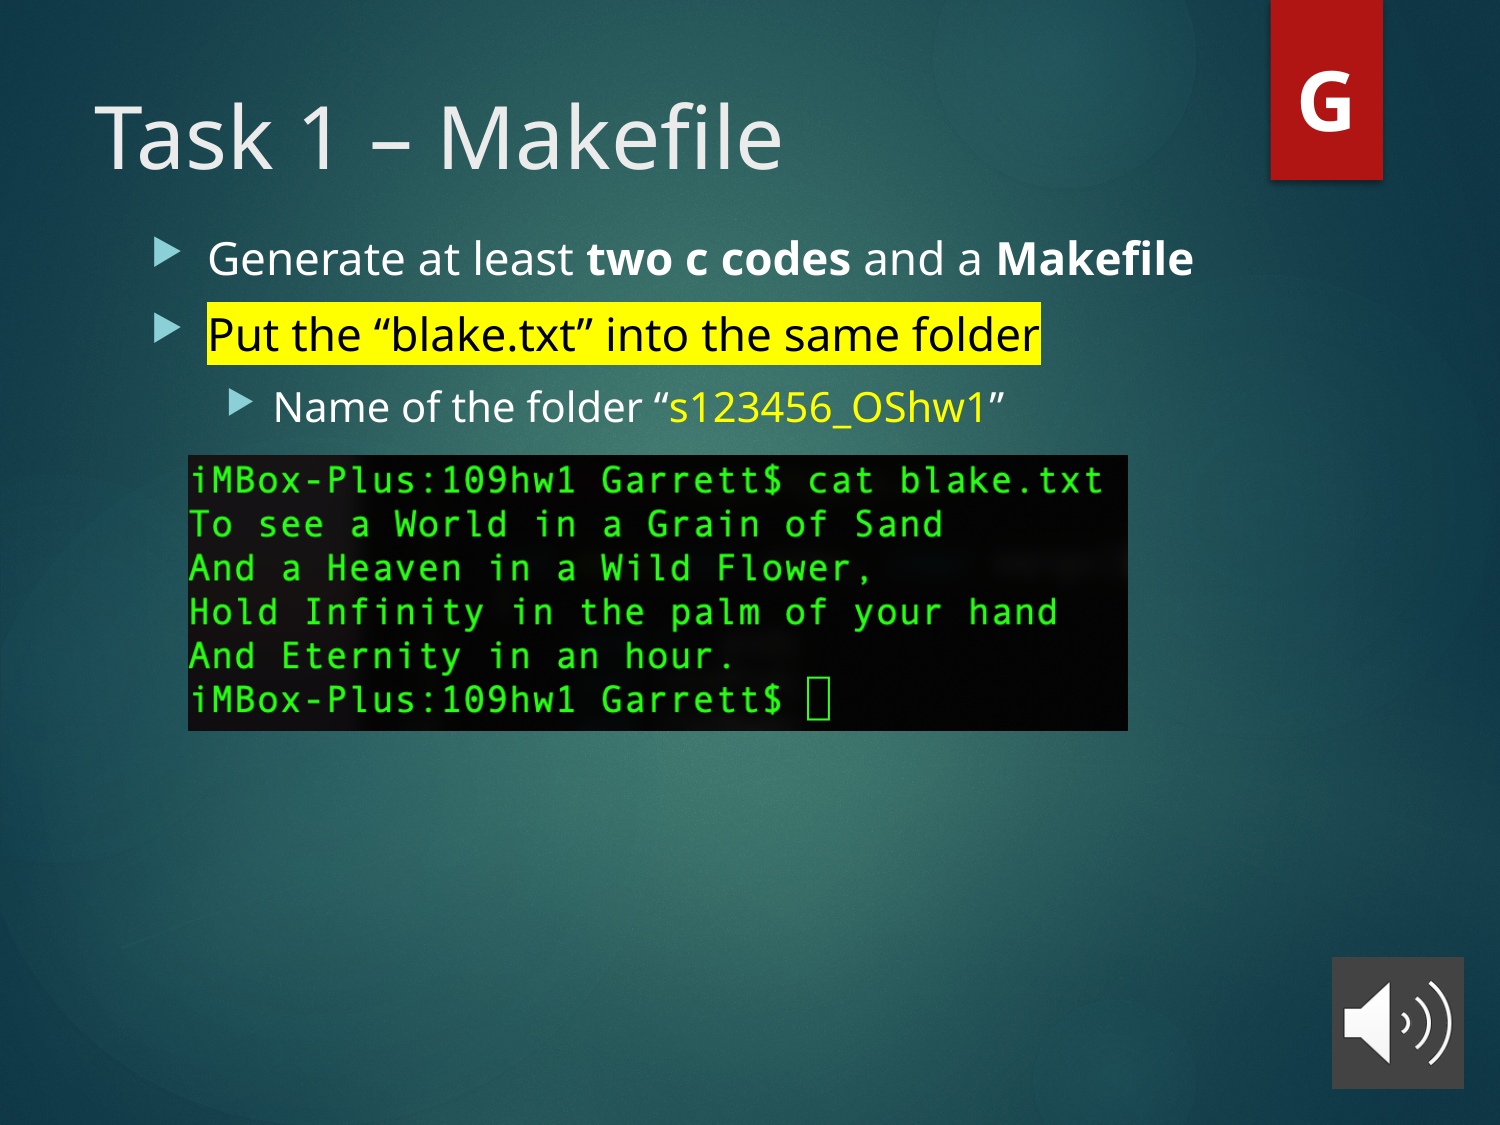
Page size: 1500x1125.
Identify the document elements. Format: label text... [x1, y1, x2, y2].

text_box G [1282, 41, 1372, 156]
picture [1330, 955, 1465, 1090]
list Generate at least two c codes and a Makefile Put the “blake.txt” into the same folder Name of the folder “s123456_OShw1” [135, 222, 1378, 1025]
picture [188, 455, 1129, 732]
title Task 1 – Makefile [79, 74, 1237, 206]
